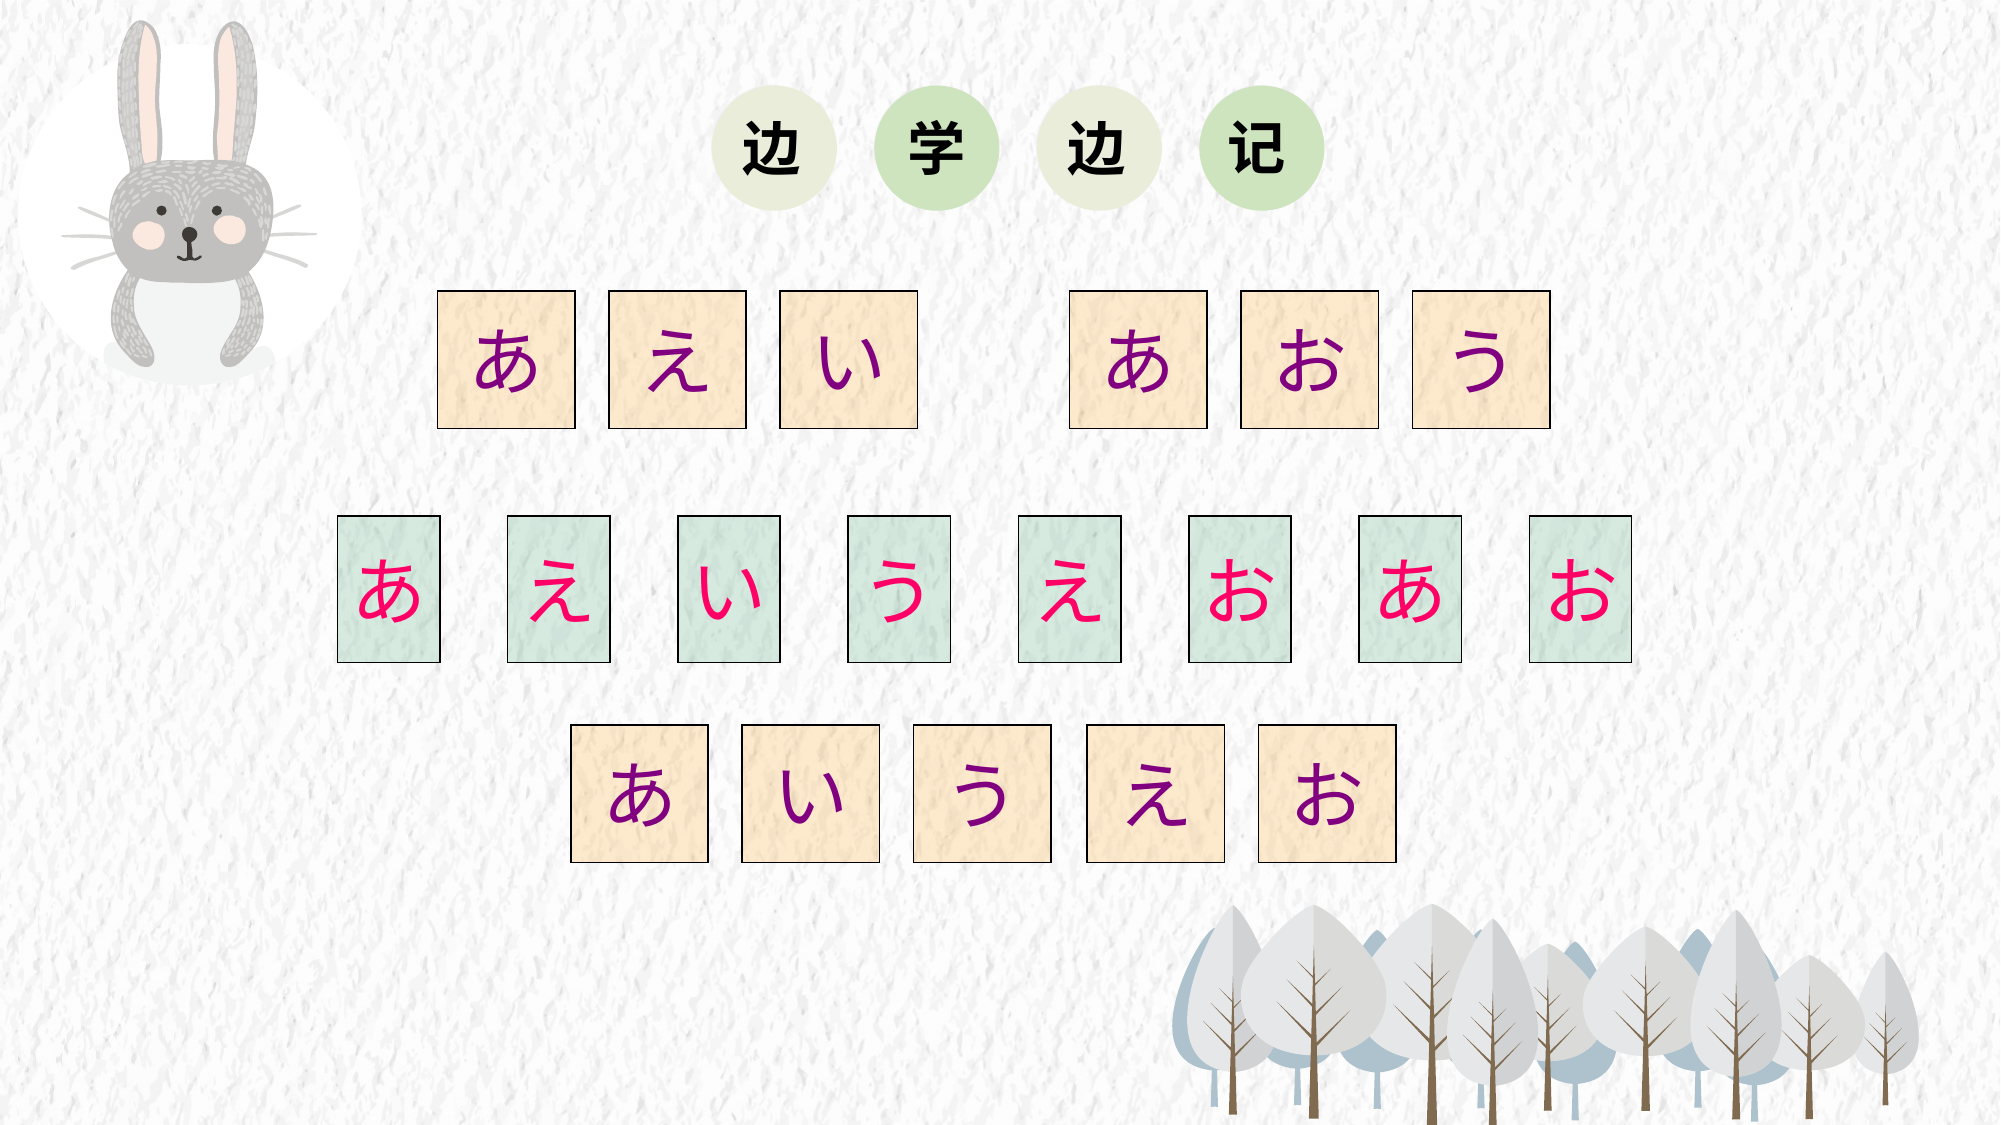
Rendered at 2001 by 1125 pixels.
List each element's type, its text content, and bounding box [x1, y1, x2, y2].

text_box あ [437, 290, 575, 429]
text_box あ [337, 515, 440, 663]
text_box い [780, 290, 918, 429]
text_box え [608, 290, 747, 429]
text_box お [1188, 515, 1292, 663]
text_box う [913, 724, 1051, 863]
text_box う [1412, 290, 1550, 429]
text_box お [1529, 515, 1632, 663]
text_box う [848, 515, 951, 663]
text_box え [1018, 515, 1121, 663]
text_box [711, 85, 1325, 211]
text_box え [1086, 724, 1225, 863]
text_box い [677, 515, 781, 663]
text_box え [507, 515, 610, 663]
picture [0, 0, 2001, 1125]
text_box お [1258, 724, 1396, 863]
text_box あ [570, 724, 709, 863]
text_box お [1241, 290, 1379, 429]
text_box い [742, 724, 880, 863]
text_box あ [1359, 515, 1462, 663]
text_box あ [1069, 290, 1207, 429]
